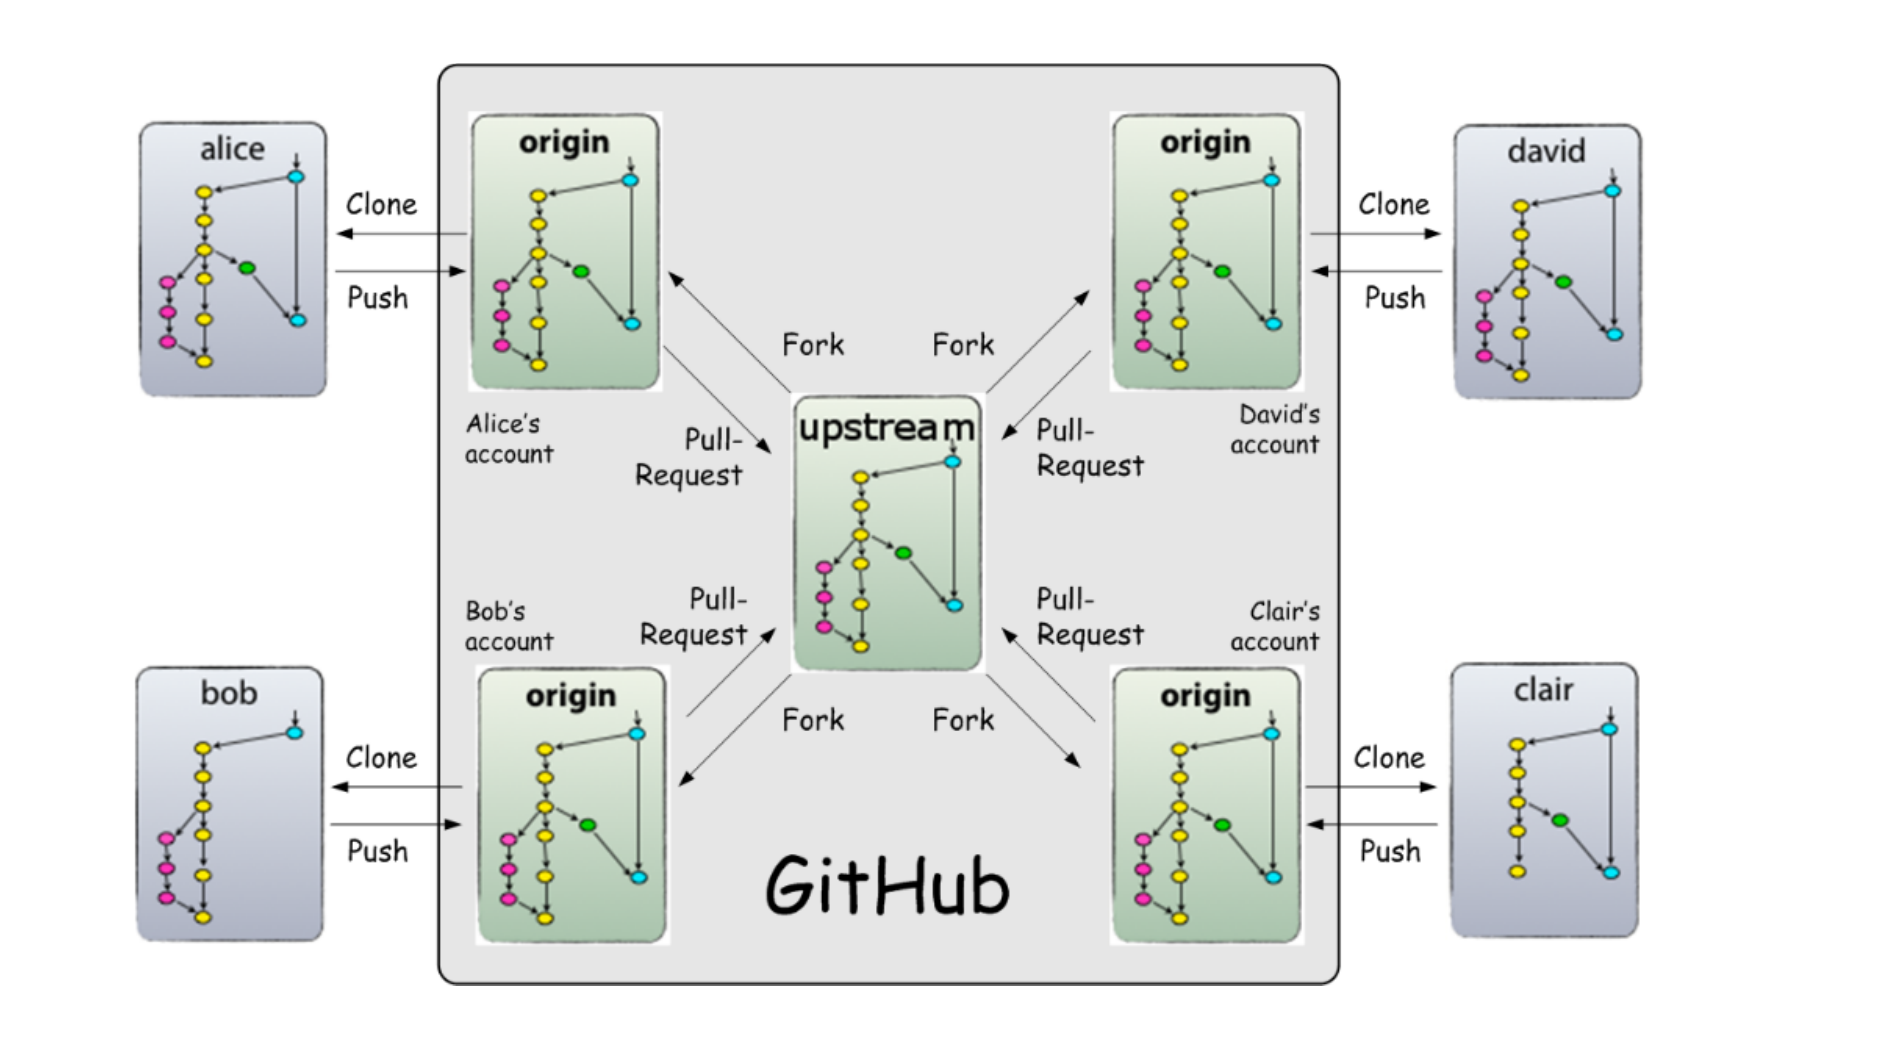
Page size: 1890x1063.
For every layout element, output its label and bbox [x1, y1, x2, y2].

picture [134, 62, 1647, 987]
